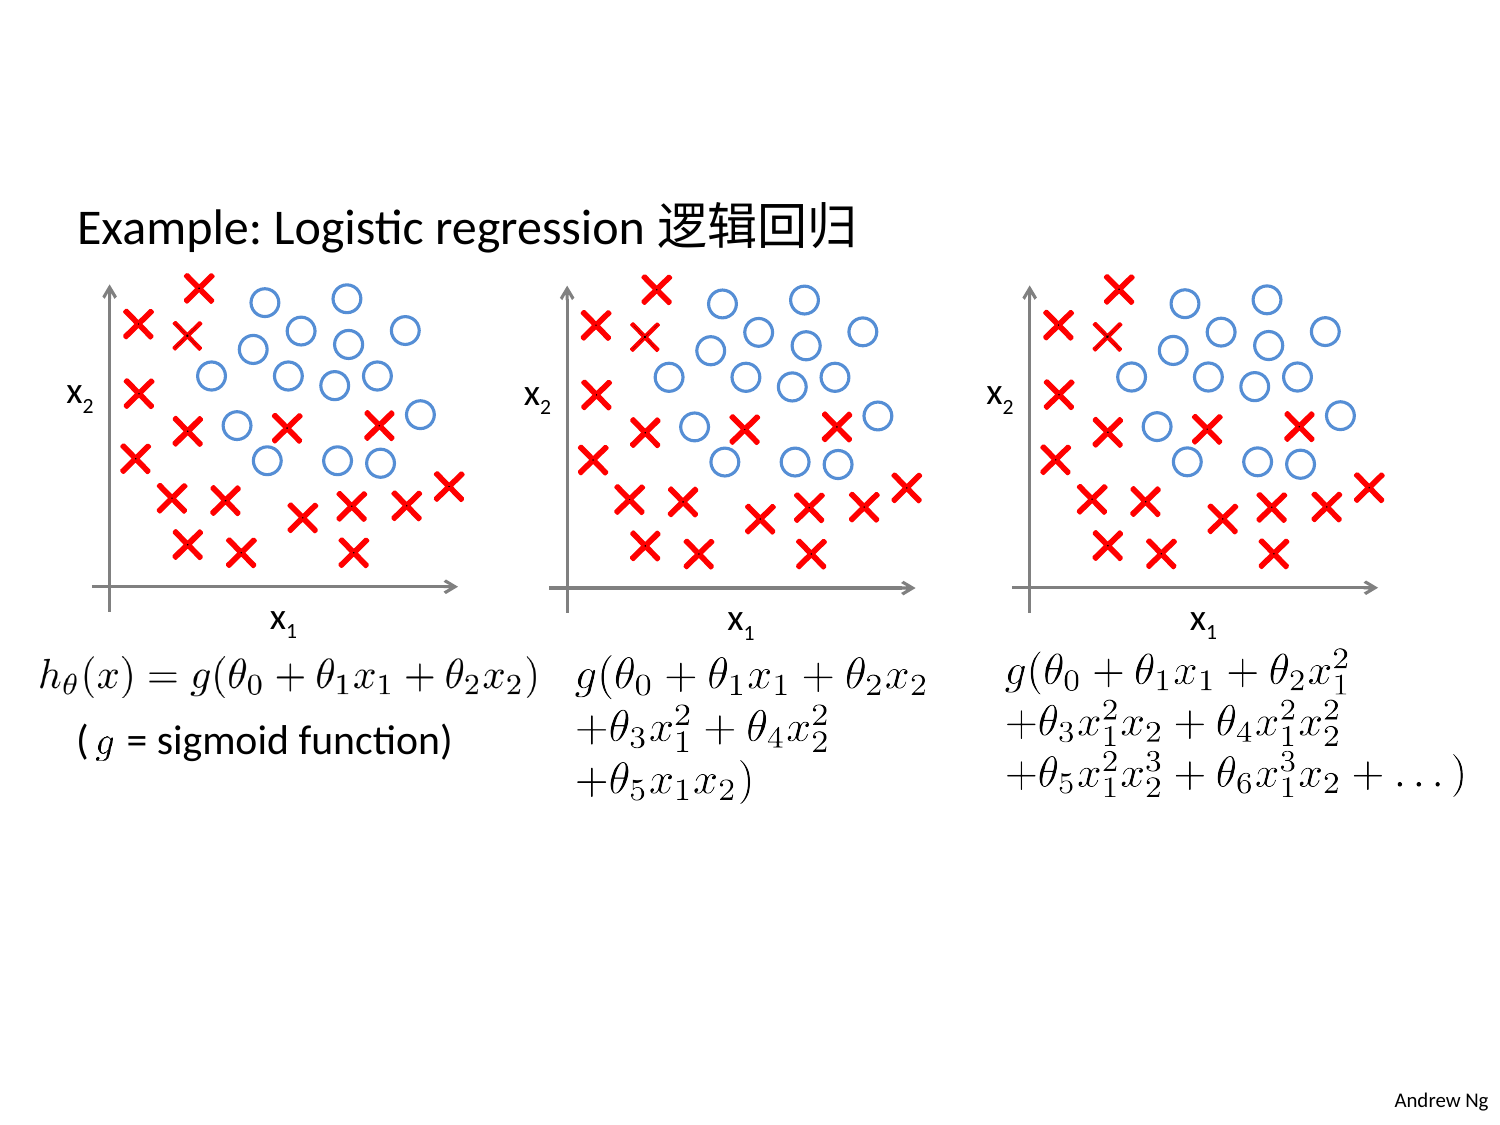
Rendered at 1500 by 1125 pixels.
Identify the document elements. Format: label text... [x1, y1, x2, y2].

picture [94, 736, 114, 762]
picture [575, 655, 925, 804]
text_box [49, 269, 468, 646]
picture [40, 656, 536, 699]
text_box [970, 270, 1388, 647]
text_box Example: Logistic regression逻辑回归 [62, 187, 1113, 263]
picture [1005, 647, 1463, 797]
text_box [507, 271, 926, 647]
text_box ( = sigmoid function) [37, 705, 492, 770]
